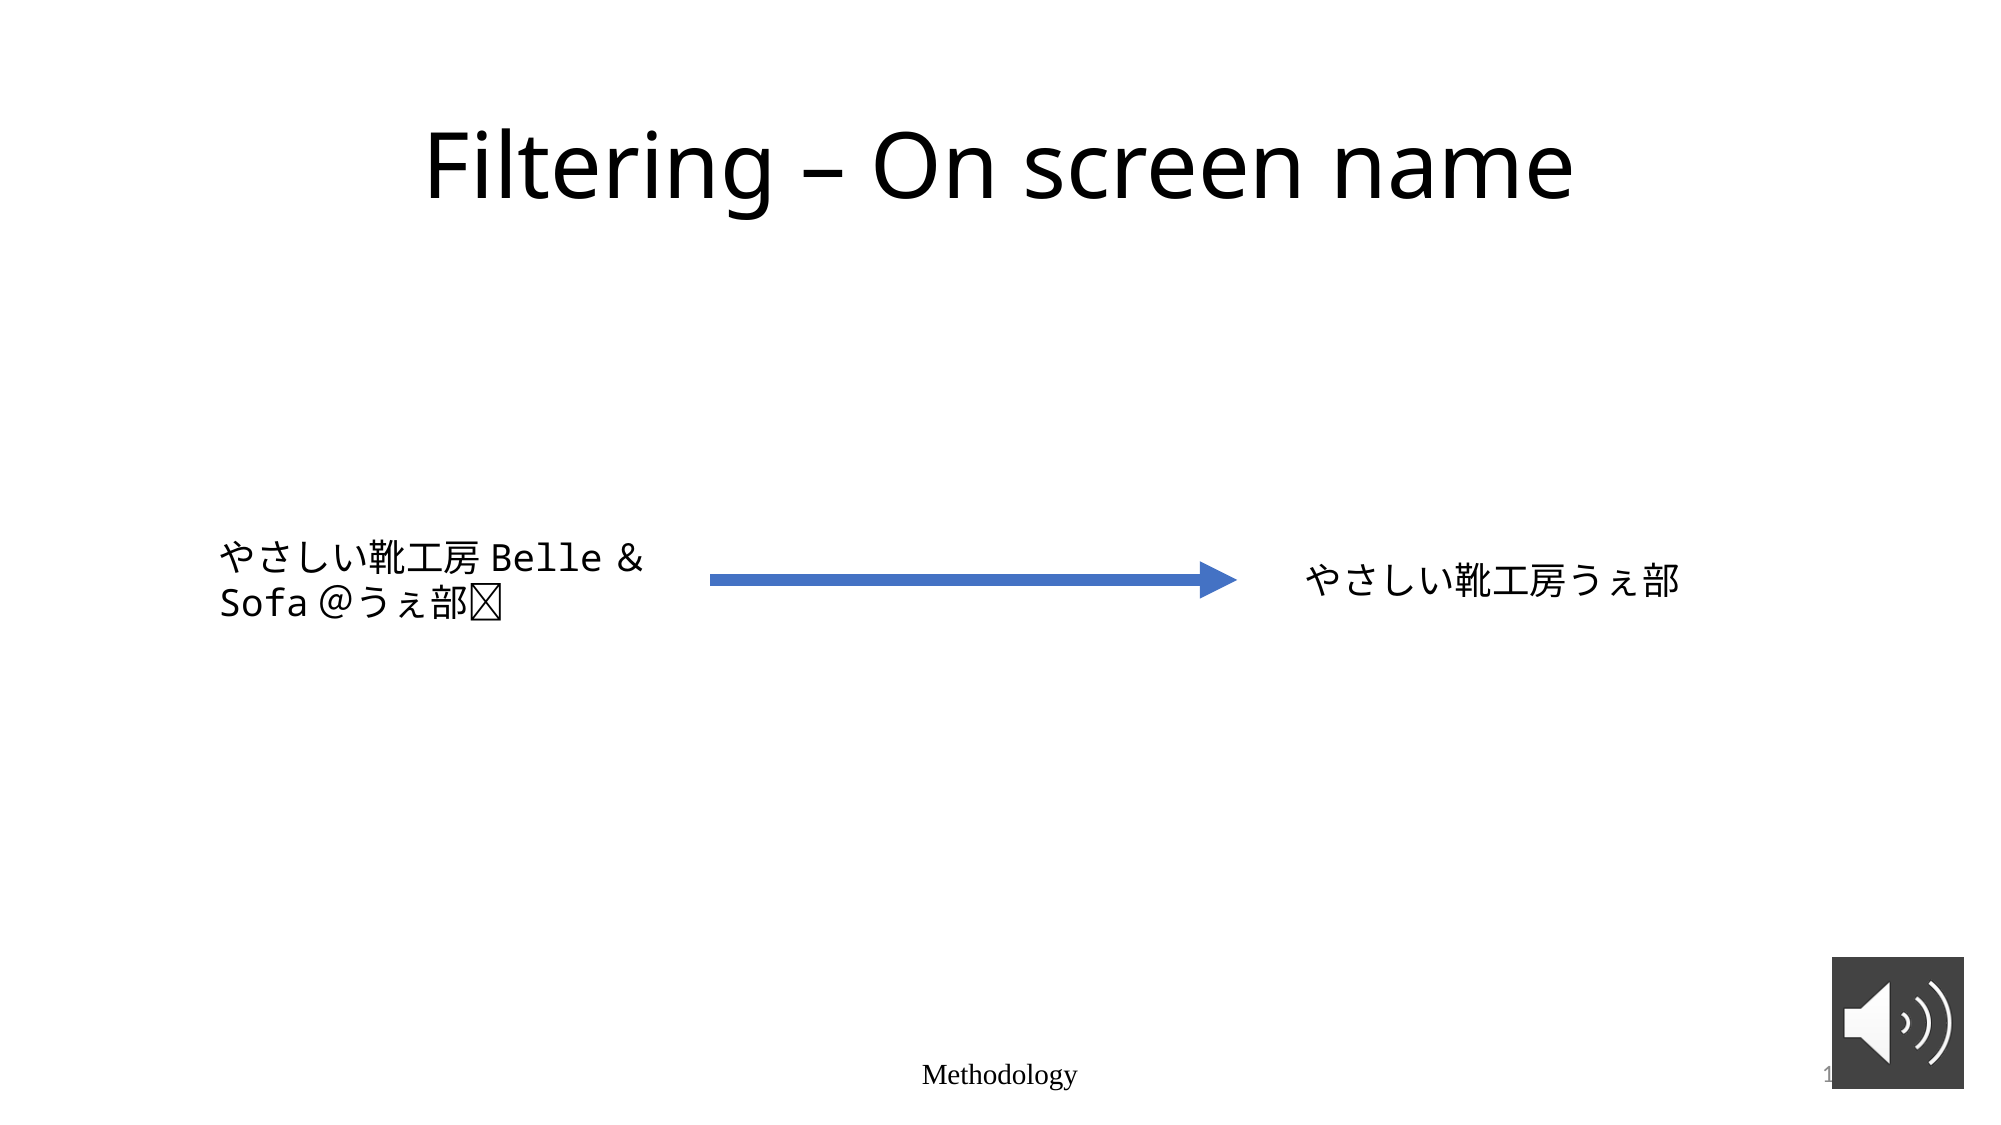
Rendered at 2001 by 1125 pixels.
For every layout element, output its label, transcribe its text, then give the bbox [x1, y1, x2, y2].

text_box やさしい靴工房うぇ部 [1289, 549, 1796, 610]
text_box やさしい靴工房Belle＆Sofa＠うぇ部💛 [203, 526, 711, 632]
slide_number 16 [1412, 1042, 1863, 1103]
picture [1831, 956, 1965, 1090]
title Filtering – On screen name [137, 59, 1863, 278]
footer Methodology [662, 1042, 1338, 1103]
